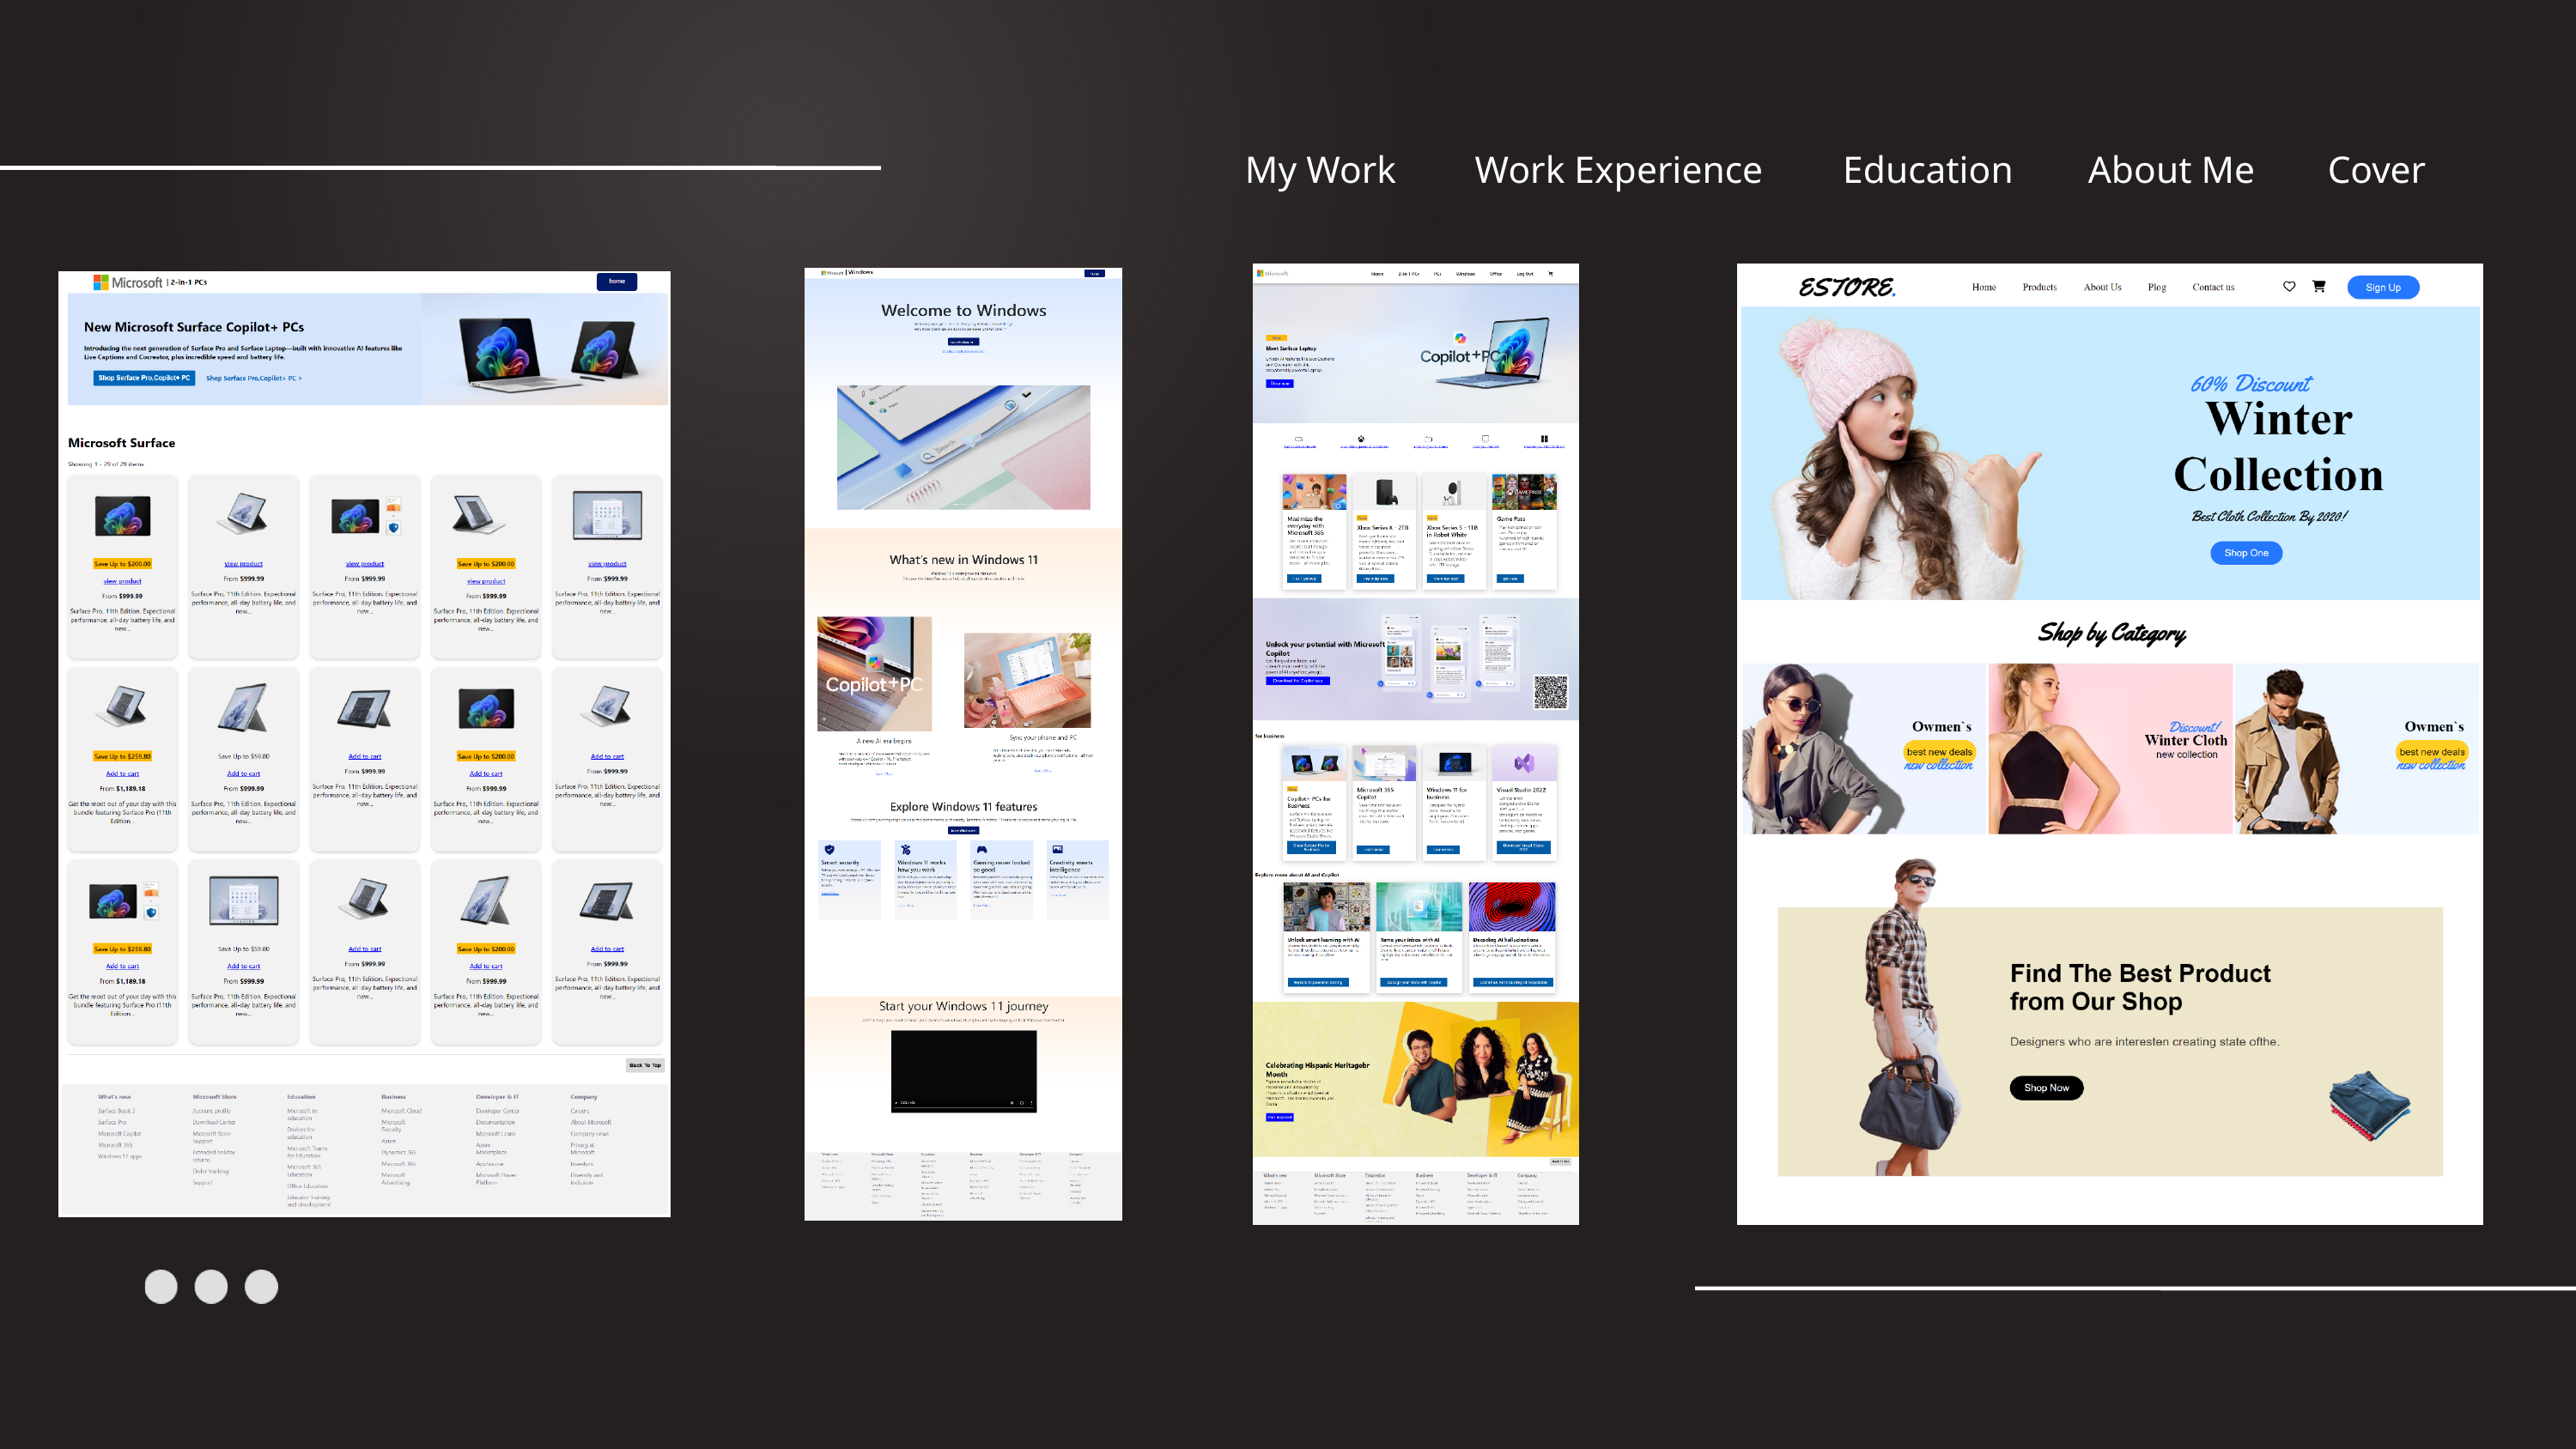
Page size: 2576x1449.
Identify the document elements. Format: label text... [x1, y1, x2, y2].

picture [1253, 264, 1579, 1225]
text_box My Work [1206, 139, 1436, 191]
text_box Work Experience [1443, 139, 1795, 191]
text_box [144, 1270, 278, 1304]
picture [804, 268, 1122, 1221]
picture [58, 271, 671, 1217]
text_box Cover [2296, 139, 2458, 191]
text_box Education [1810, 139, 2046, 191]
text_box About Me [2054, 139, 2289, 191]
text_box [59, 0, 1506, 869]
picture [1737, 264, 2483, 1225]
